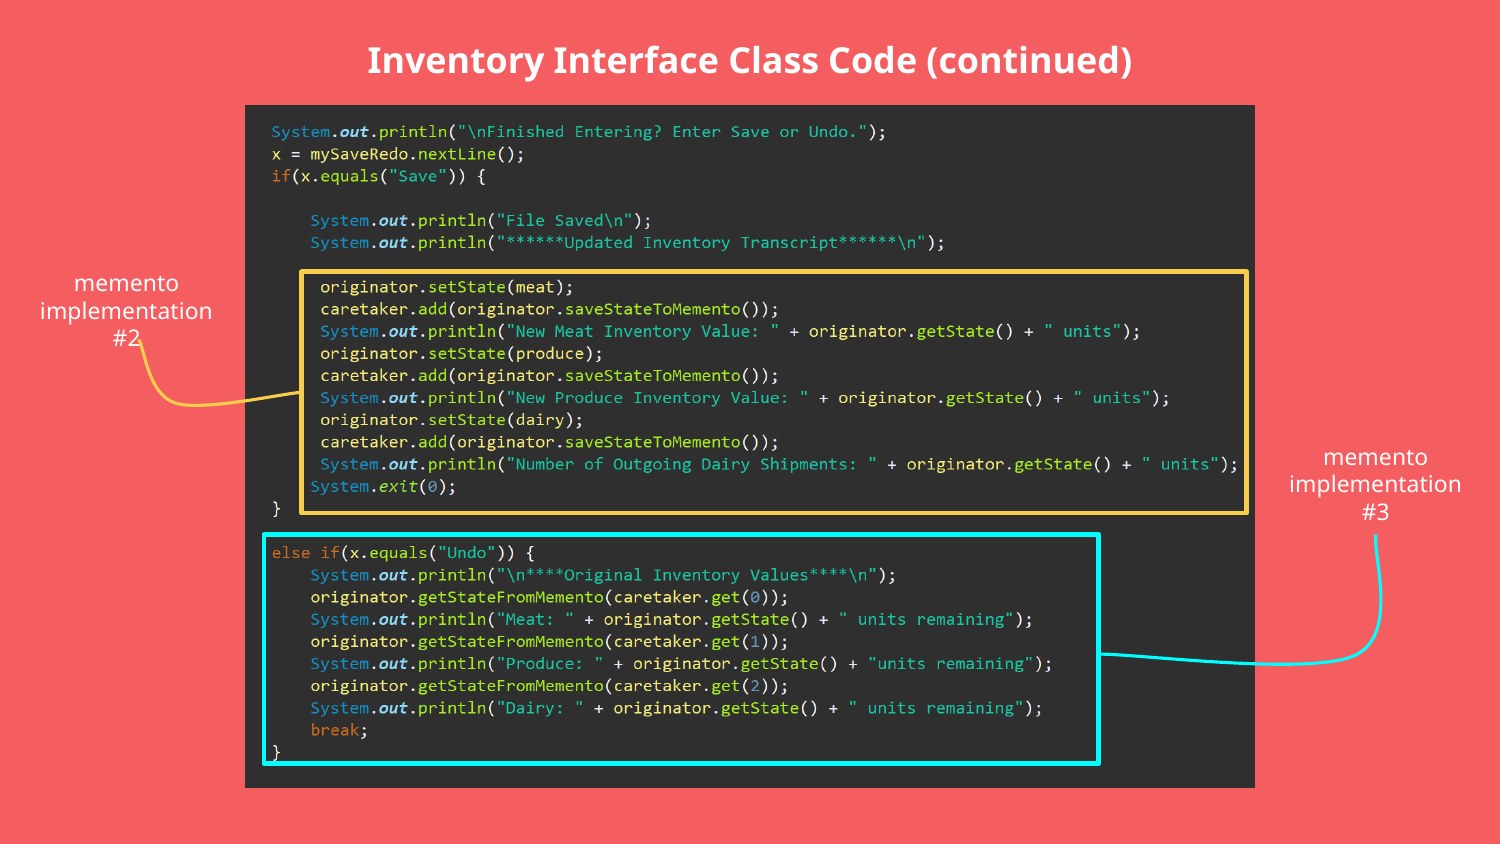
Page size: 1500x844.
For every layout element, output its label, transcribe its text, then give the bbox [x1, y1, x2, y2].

text_box memento implementation #3 [1265, 427, 1487, 540]
text_box [147, 367, 239, 406]
text_box [1259, 540, 1381, 665]
picture [245, 104, 1255, 788]
text_box memento implementation #2 [16, 253, 237, 367]
text_box Inventory Interface Class Code (continued) [245, 22, 1255, 96]
